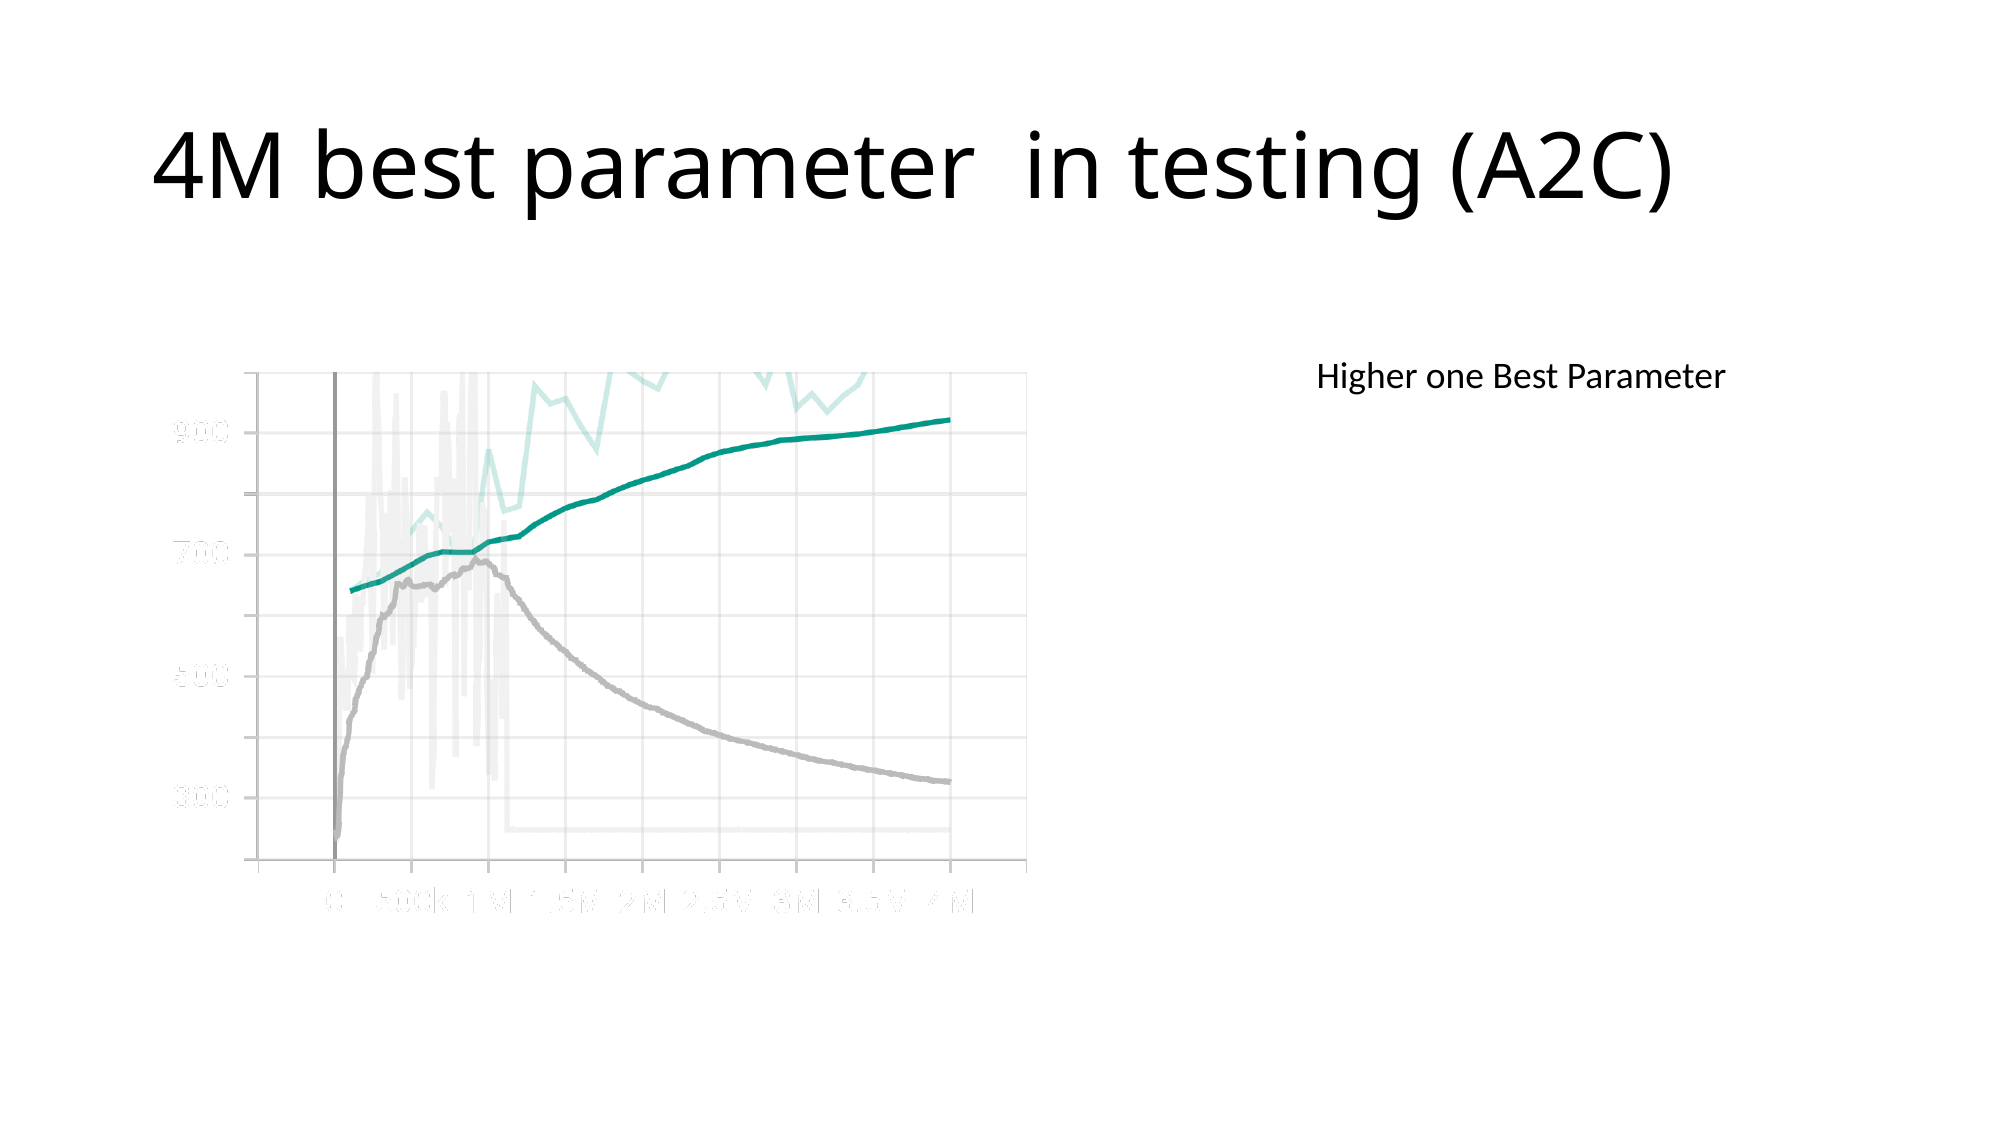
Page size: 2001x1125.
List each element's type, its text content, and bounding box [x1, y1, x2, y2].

picture [120, 372, 1027, 922]
text_box Higher one Best Parameter [1301, 343, 1833, 404]
title 4M best parameter in testing (A2C) [137, 59, 1863, 278]
